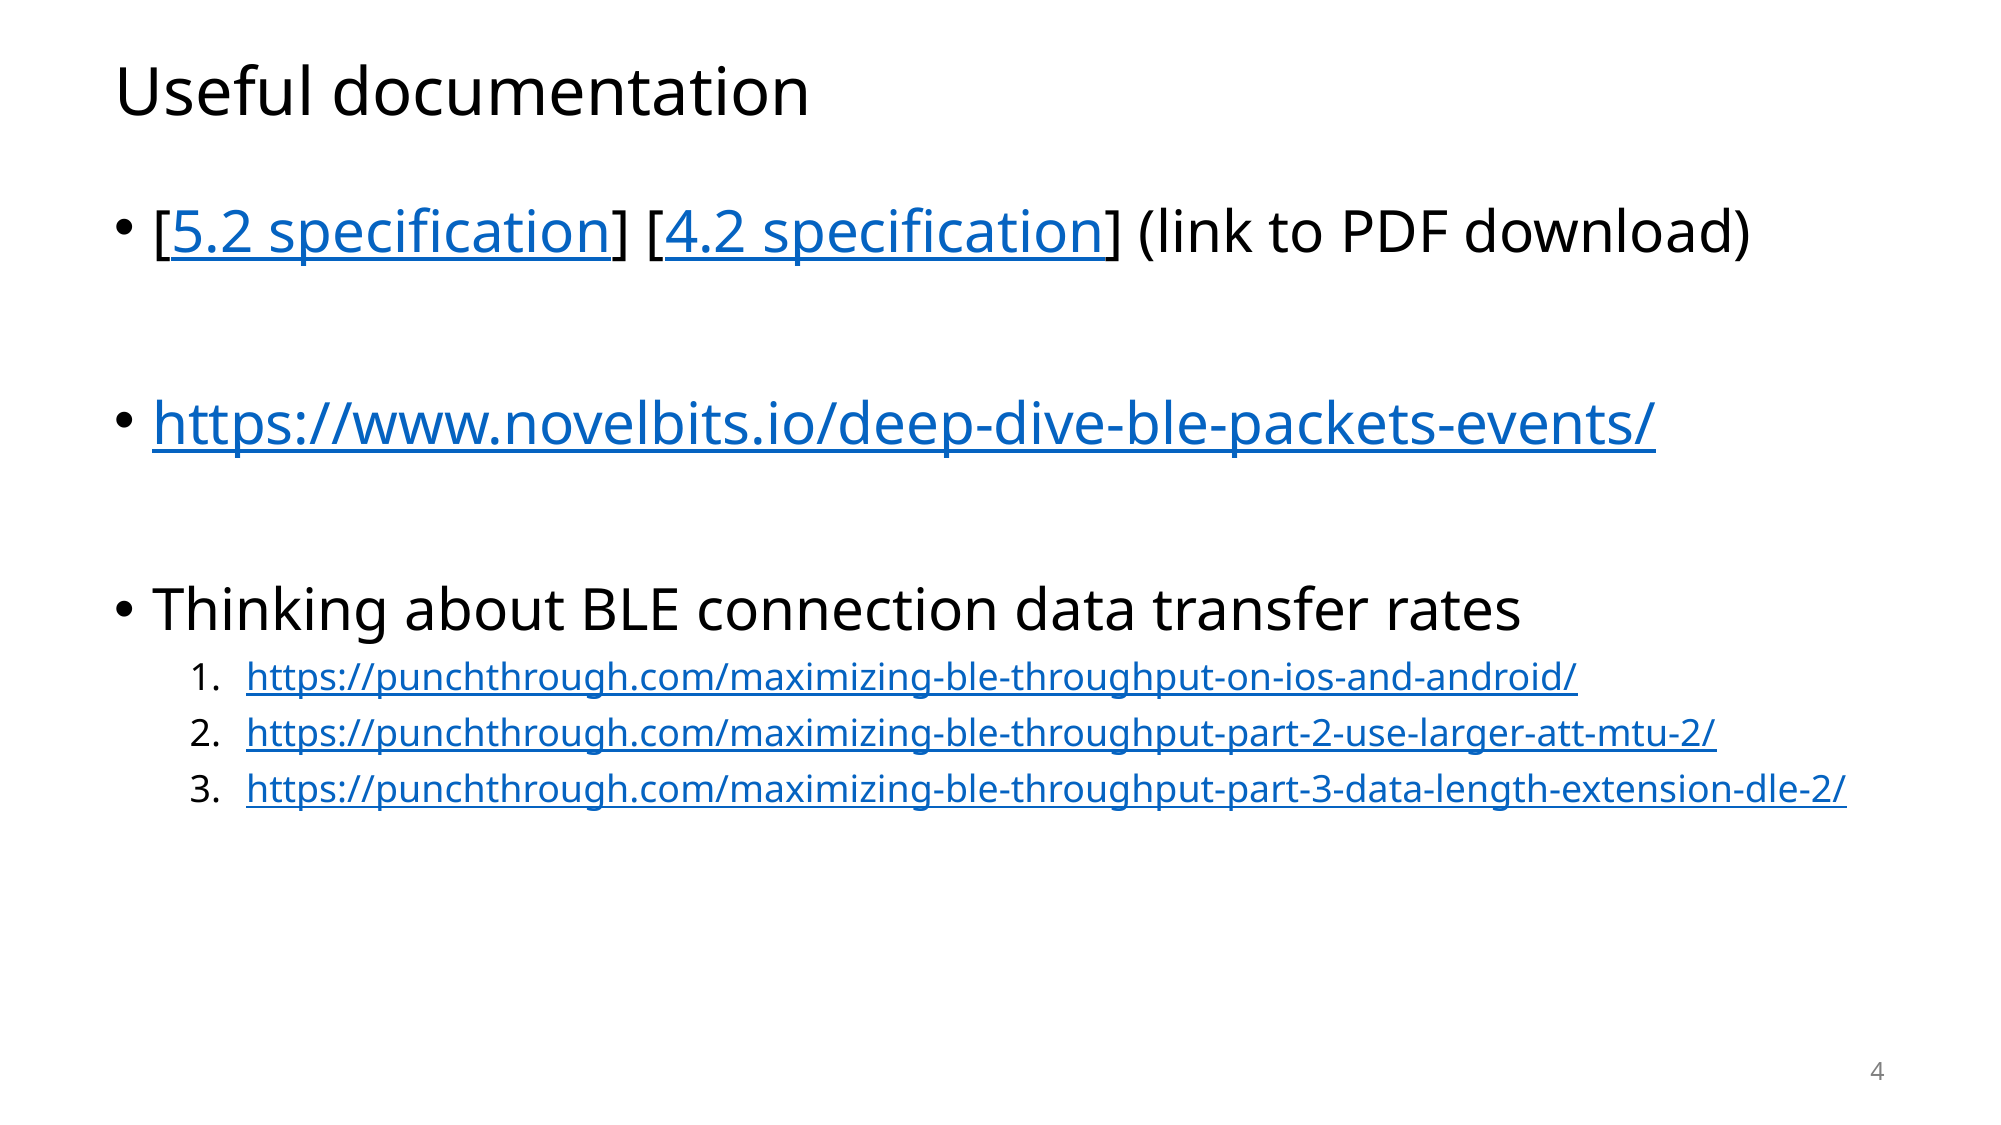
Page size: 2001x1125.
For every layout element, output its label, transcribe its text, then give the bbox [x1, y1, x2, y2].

list [5.2 specification] [4.2 specification] (link to PDF download) https://www.novelbits.io/deep-dive-ble-packets-events/ Thinking about BLE connection data transfer rates https://punchthrough.com/maximizing-ble-throughput-on-ios-and-android/ https://punchthrough.com/maximizing-ble-throughput-part-2-use-larger-att-mtu-2/ https://punchthrough.com/maximizing-ble-throughput-part-3-data-length-extension-dle-2/ [99, 187, 1900, 1013]
title Useful documentation [99, 37, 1900, 150]
slide_number 4 [1749, 1042, 1900, 1103]
